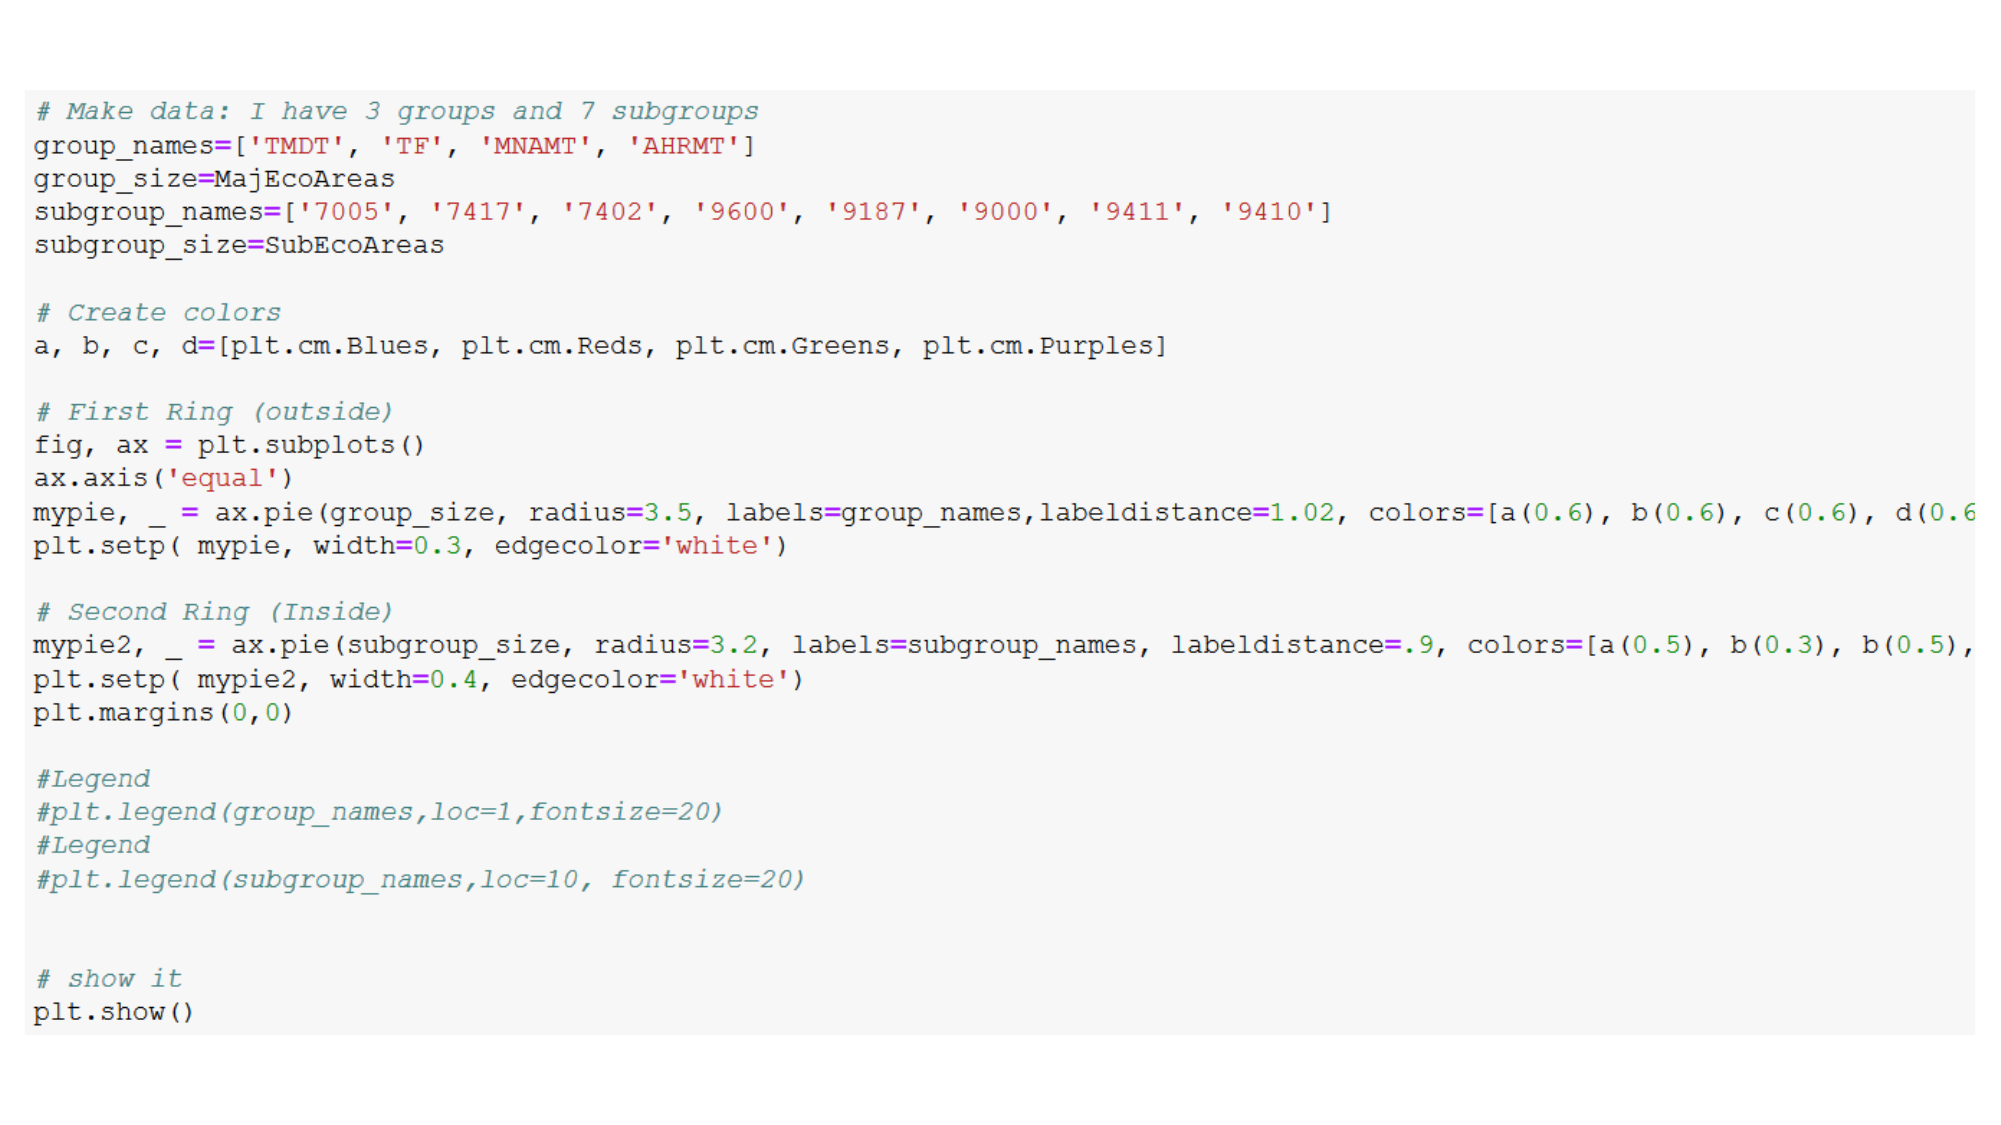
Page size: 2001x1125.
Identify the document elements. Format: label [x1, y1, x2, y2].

picture [24, 90, 1976, 1035]
